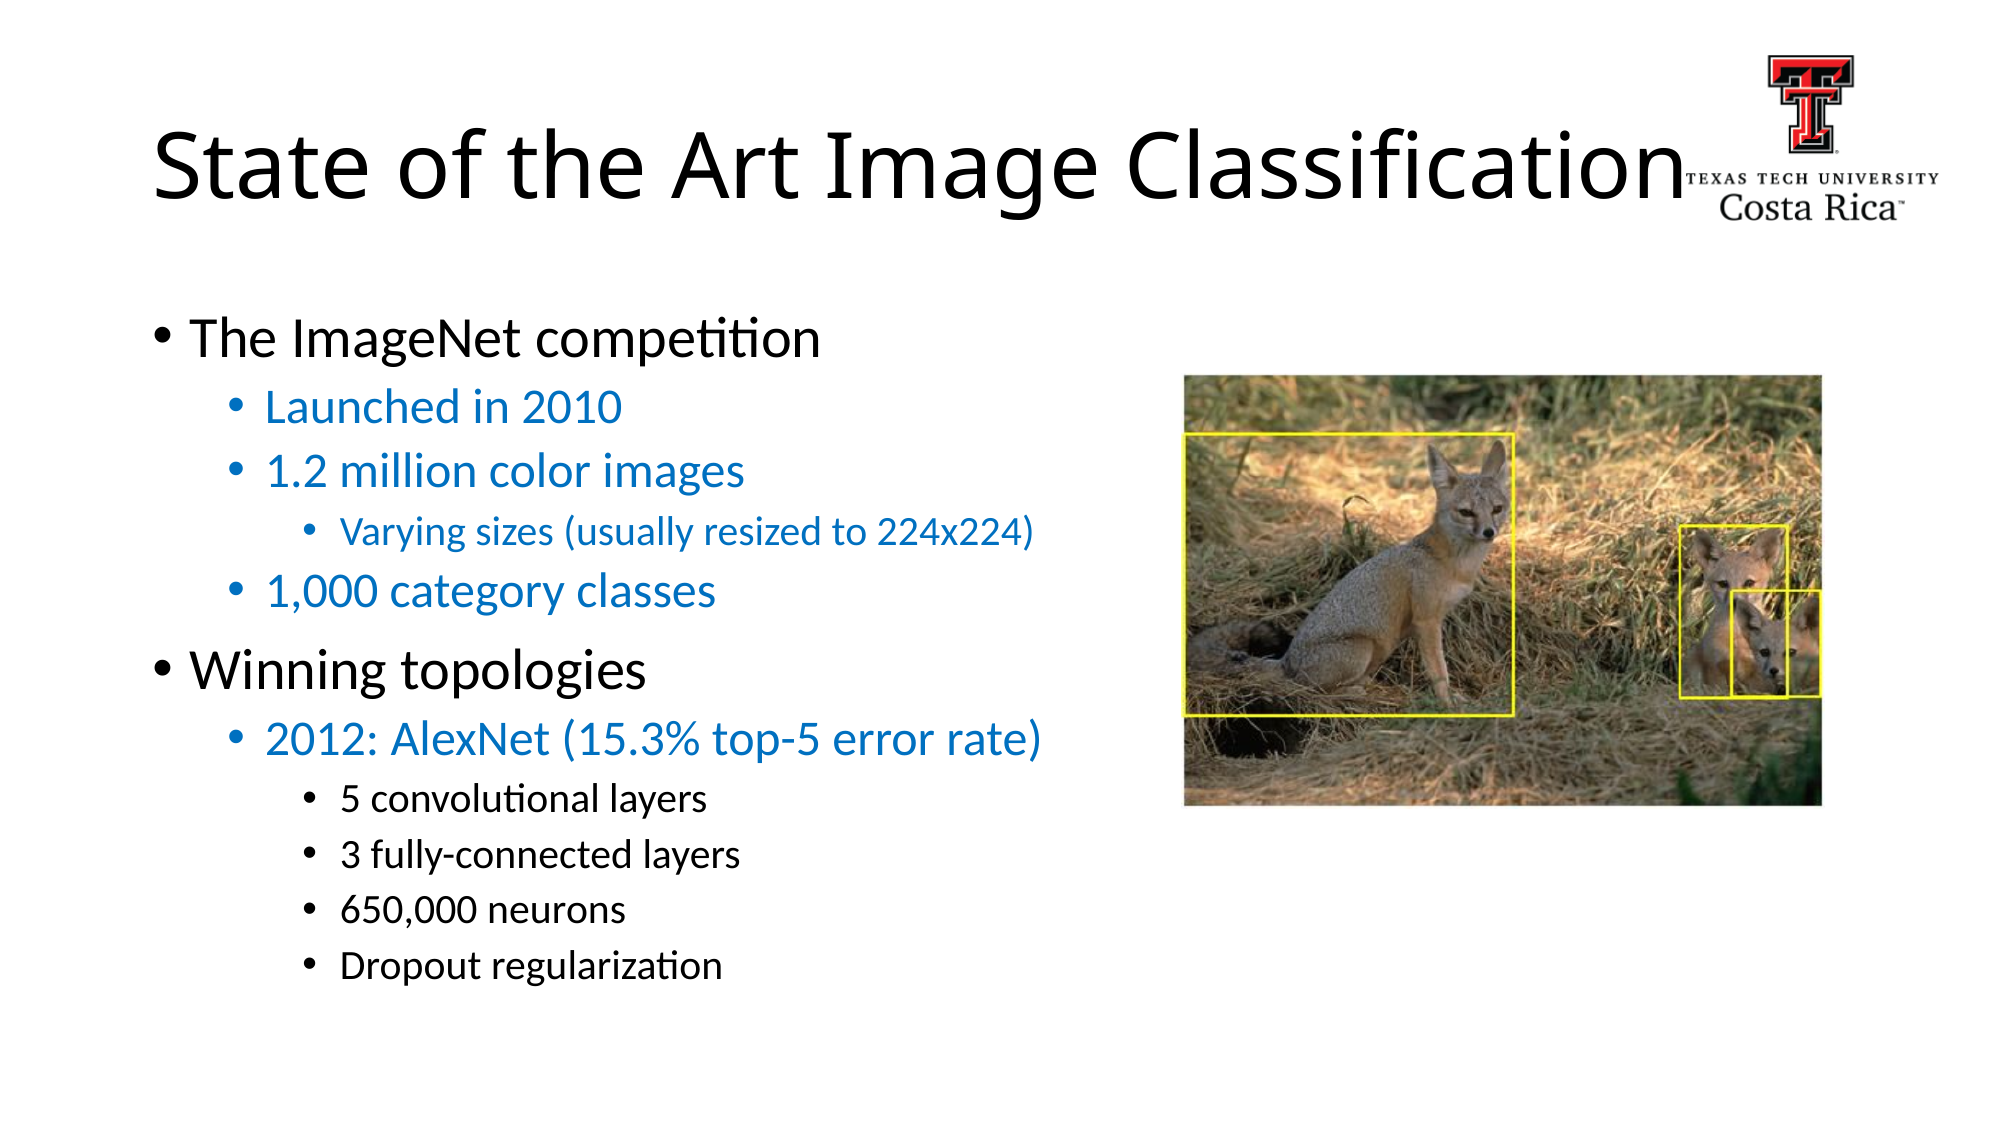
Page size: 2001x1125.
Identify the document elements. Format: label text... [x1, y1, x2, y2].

title State of the Art Image Classification [137, 59, 1863, 278]
list The ImageNet competition Launched in 2010 1.2 million color images Varying sizes (usually resized to 224x224) 1,000 category classes Winning topologies 2012: AlexNet (15.3% top-5 error rate) 5 convolutional layers 3 fully-connected layers 650,000 neurons Dropout regularization [137, 299, 1863, 1014]
picture [1664, 30, 1964, 251]
picture [1180, 373, 1831, 811]
